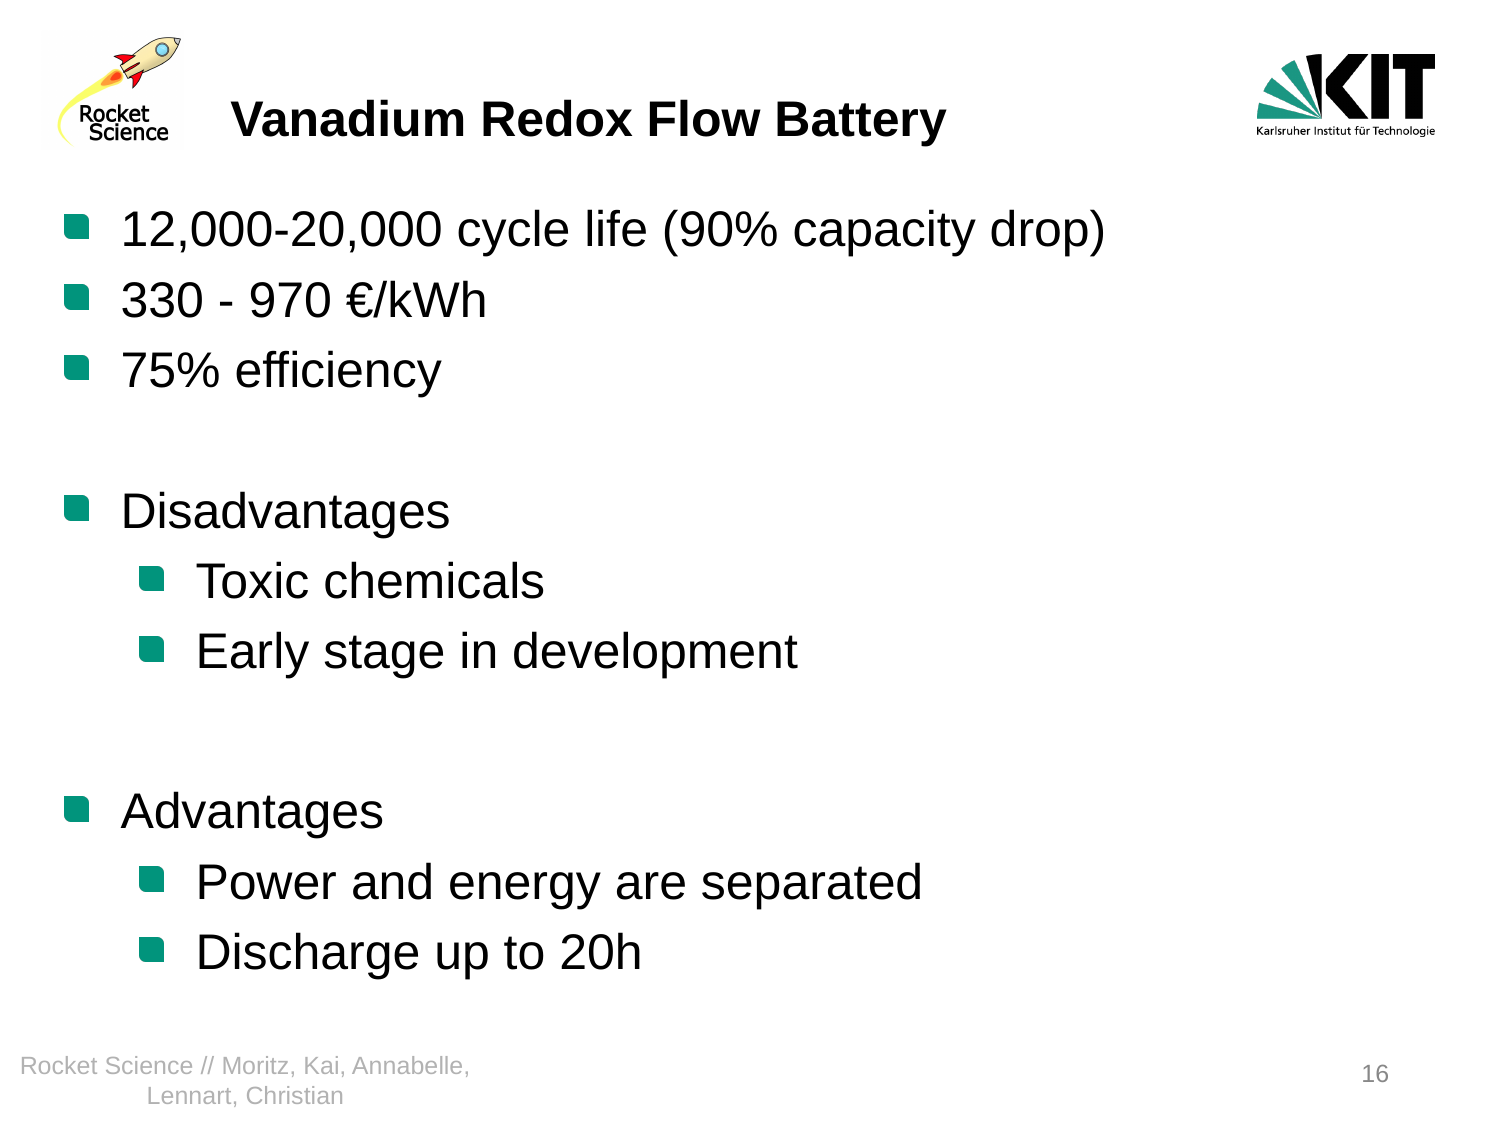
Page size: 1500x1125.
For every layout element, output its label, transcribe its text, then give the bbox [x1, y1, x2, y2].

picture [64, 495, 89, 521]
picture [139, 636, 164, 662]
footer Rocket Science // Moritz, Kai, Annabelle, Lennart, Christian [0, 1042, 492, 1116]
picture [1257, 54, 1435, 137]
picture [139, 566, 164, 591]
list 12,000-20,000 cycle life (90% capacity drop) 330 - 970 €/kWh 75% efficiency Disadvantages Toxic chemicals Early stage in development Advantages Power and energy are separated Discharge up to 20h [63, 196, 1436, 1000]
picture [139, 866, 164, 892]
title Vanadium Redox Flow Battery [229, 54, 1234, 148]
picture [64, 355, 89, 380]
picture [64, 284, 89, 310]
slide_number 16 [1351, 1050, 1398, 1095]
picture [64, 796, 89, 822]
picture [41, 30, 184, 150]
picture [139, 937, 164, 962]
picture [64, 214, 89, 239]
